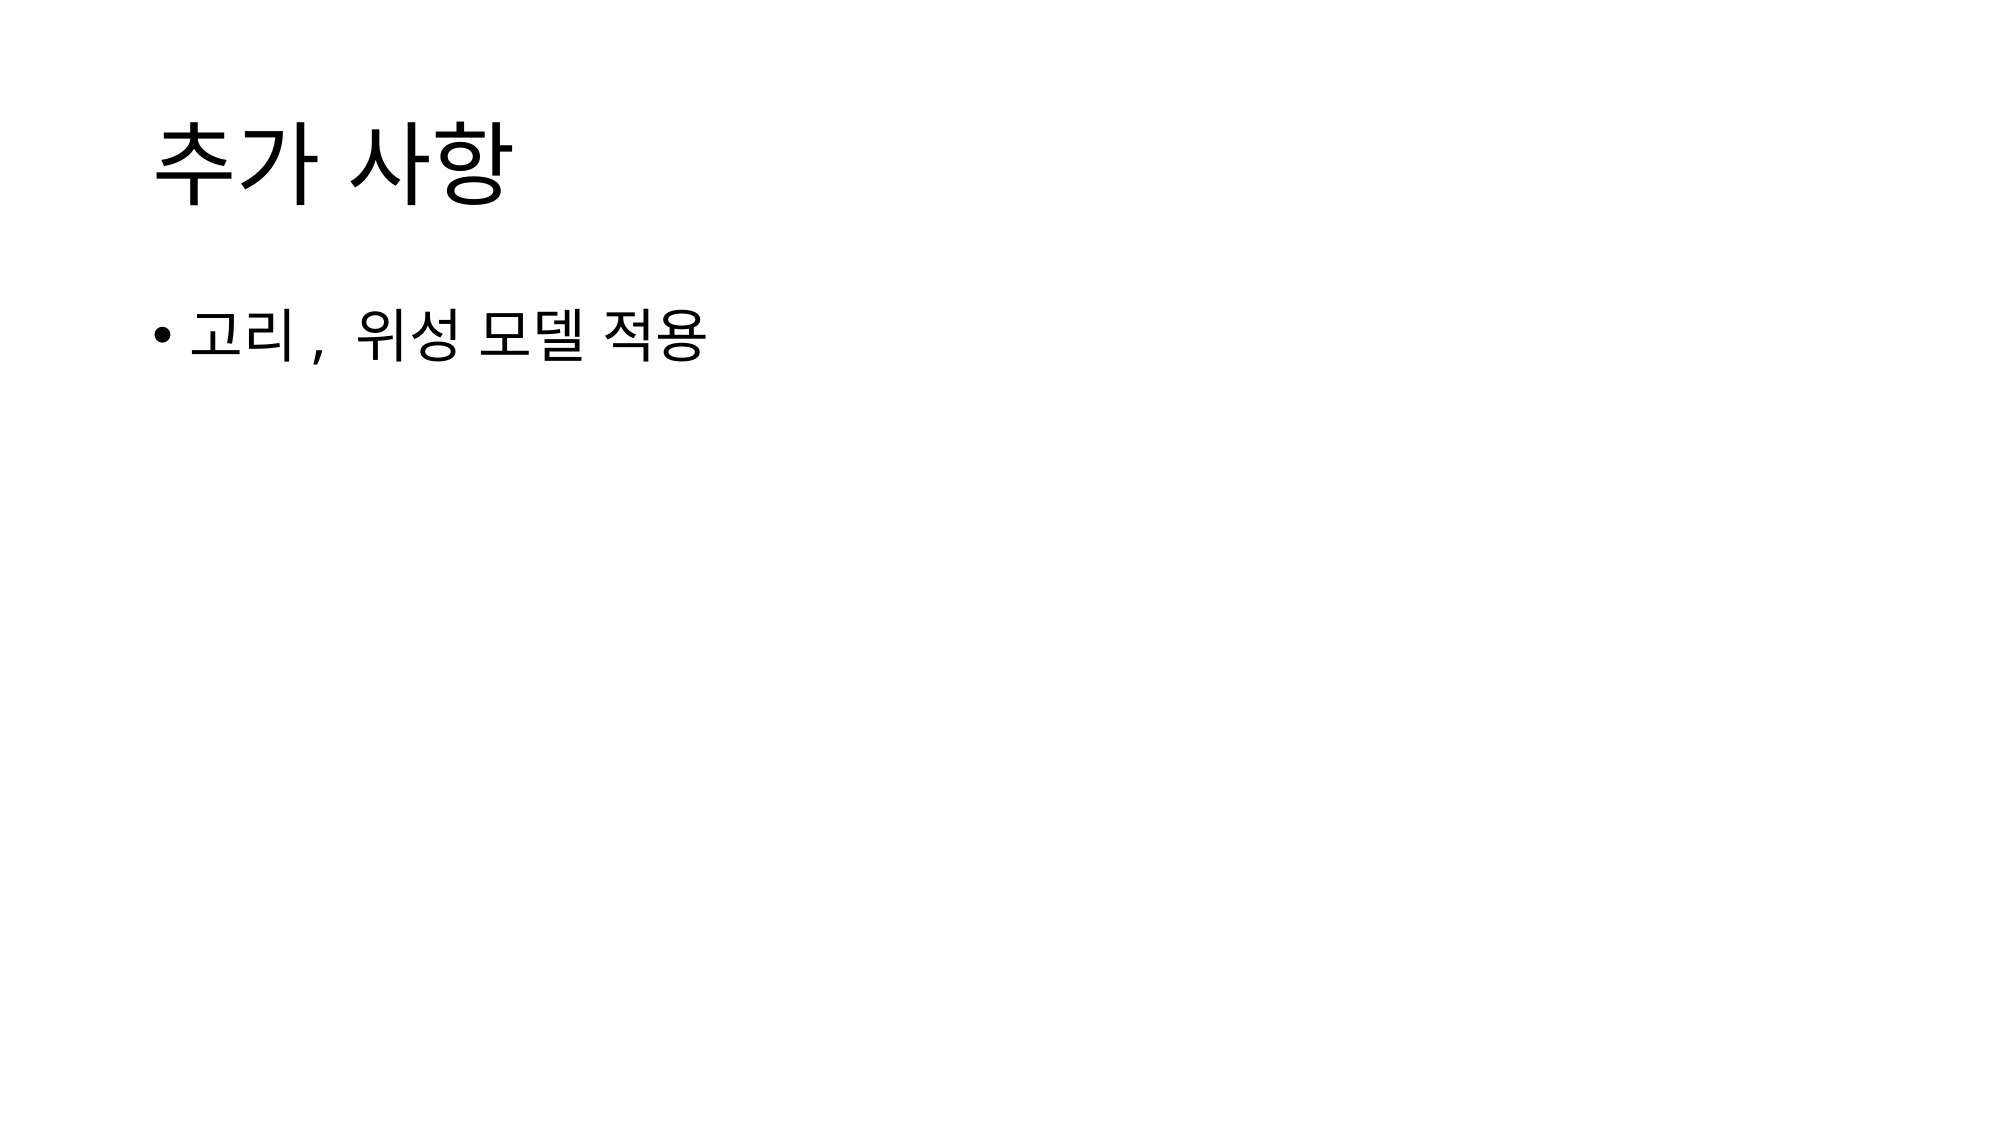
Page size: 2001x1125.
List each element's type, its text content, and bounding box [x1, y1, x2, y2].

title 추가 사항 [137, 59, 1863, 278]
list 고리, 위성 모델 적용 [137, 299, 1863, 1014]
